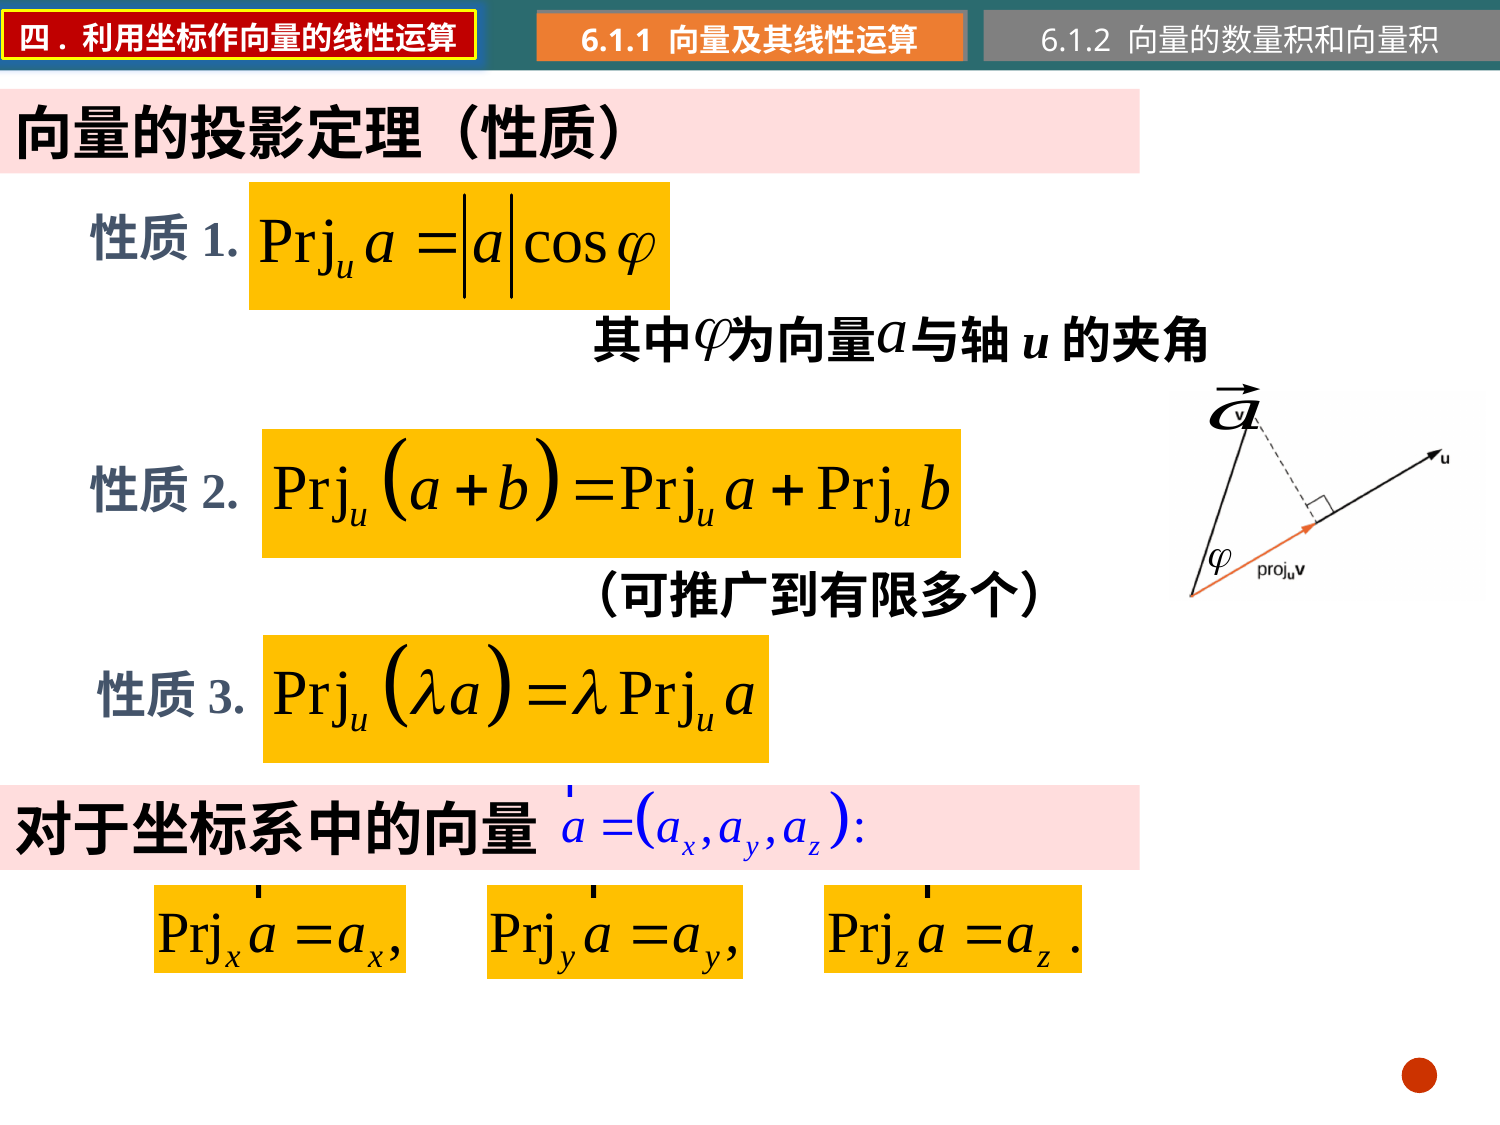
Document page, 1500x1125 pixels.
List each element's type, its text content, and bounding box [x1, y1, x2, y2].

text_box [486, 885, 744, 980]
text_box 四. 利用坐标作向量的线性运算 [2, 10, 476, 59]
text_box [536, 9, 969, 62]
text_box 向量的投影定理（性质） [0, 87, 1141, 175]
text_box 对于坐标系中的向量 [0, 784, 1141, 871]
text_box 性质1. [74, 199, 248, 275]
text_box 性质2. [74, 450, 262, 526]
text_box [262, 634, 770, 764]
text_box [983, 9, 1500, 62]
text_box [262, 429, 962, 558]
text_box [484, 0, 1500, 71]
text_box 性质3. [81, 655, 262, 731]
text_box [557, 785, 867, 872]
picture [1169, 391, 1486, 601]
text_box 6.1.1 向量及其线性运算 [536, 13, 964, 62]
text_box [153, 885, 406, 973]
text_box （可推广到有限多个） [554, 556, 1180, 632]
text_box 6.1.2 向量的数量积和向量积 [984, 13, 1496, 62]
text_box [577, 293, 1358, 377]
slide_number [1340, 1037, 1481, 1113]
text_box [1401, 1057, 1438, 1094]
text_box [823, 885, 1083, 973]
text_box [1202, 540, 1243, 584]
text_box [248, 181, 671, 311]
